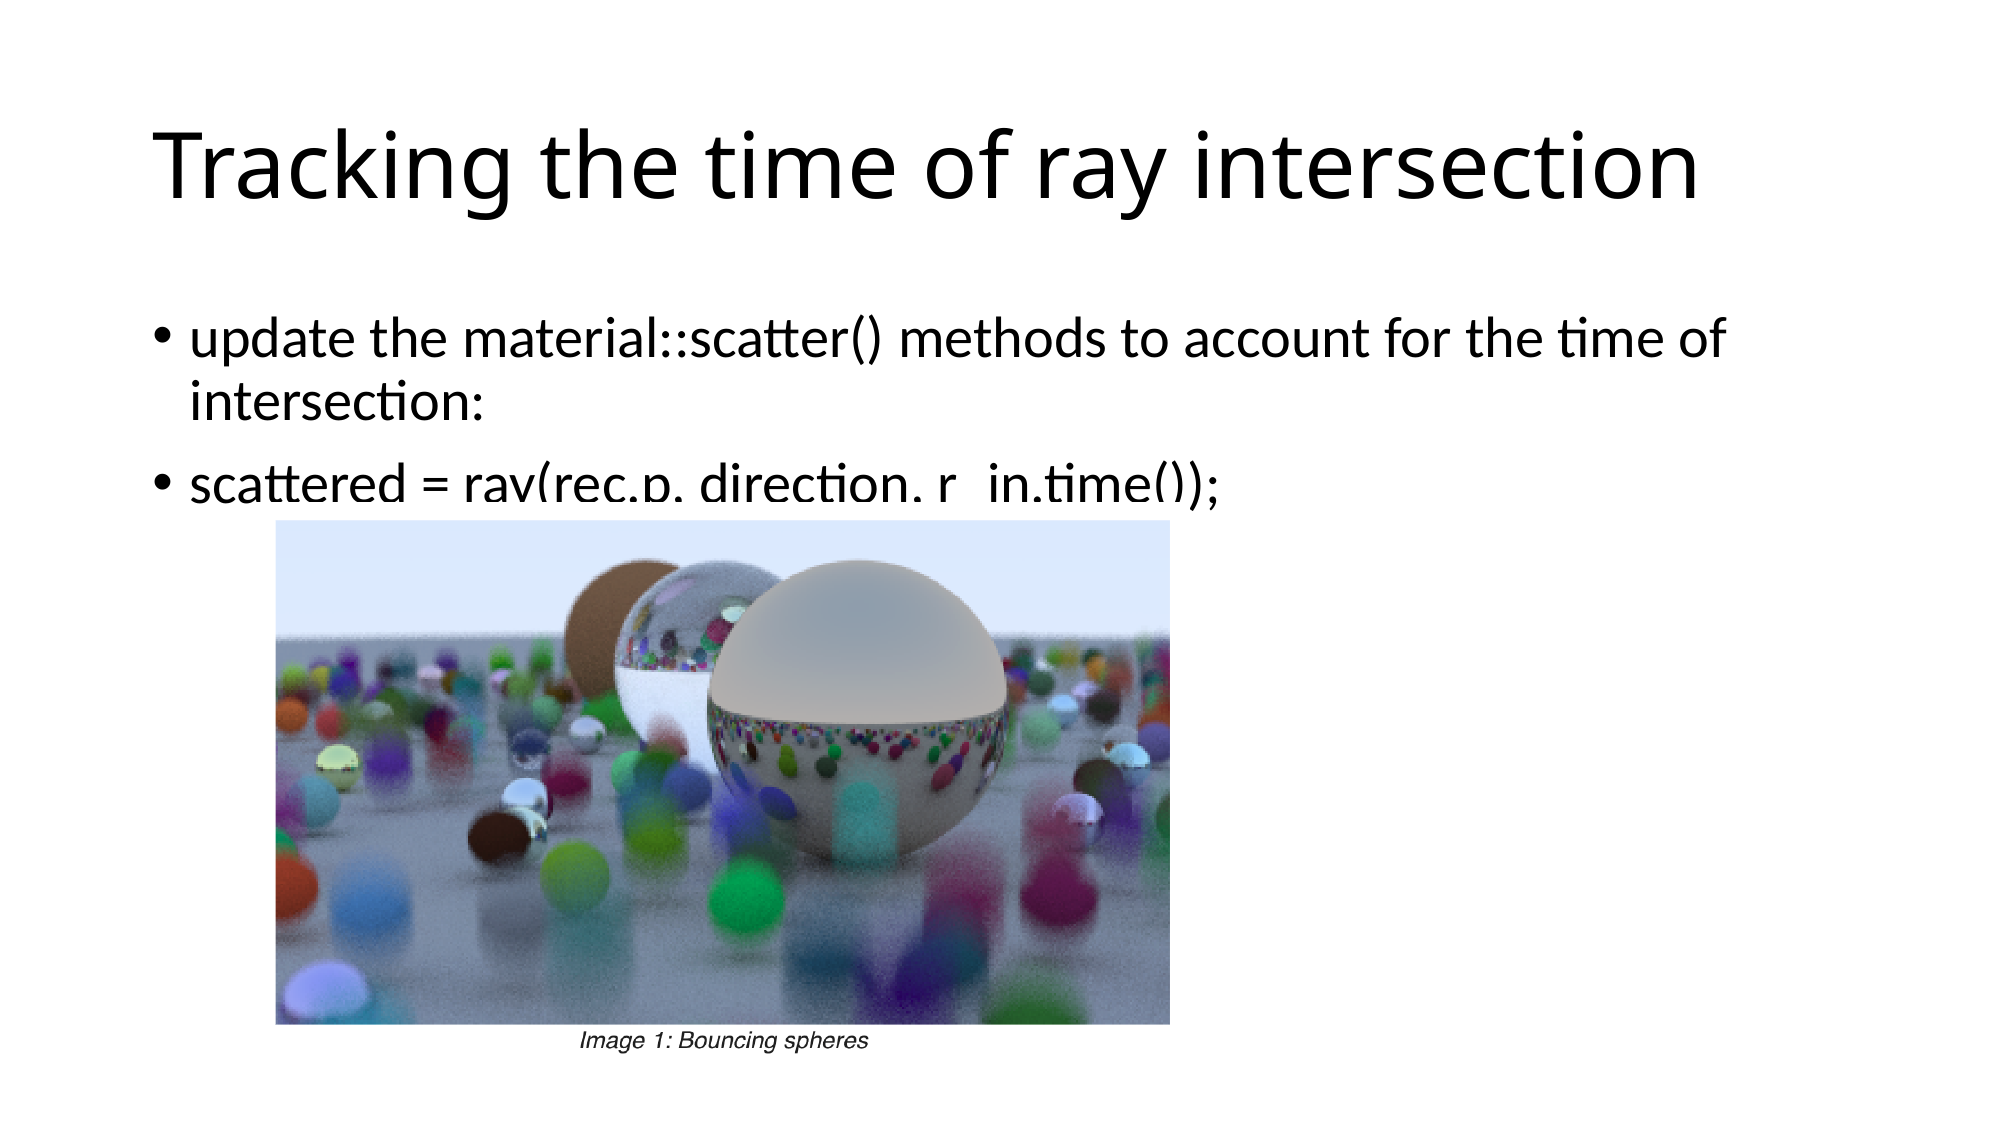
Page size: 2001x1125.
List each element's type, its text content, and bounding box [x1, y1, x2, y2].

list update the material::scatter() methods to account for the time of intersection: scattered = ray(rec.p, direction, r_in.time()); [137, 299, 1863, 1014]
picture [252, 502, 1190, 1066]
title Tracking the time of ray intersection [137, 59, 1863, 278]
